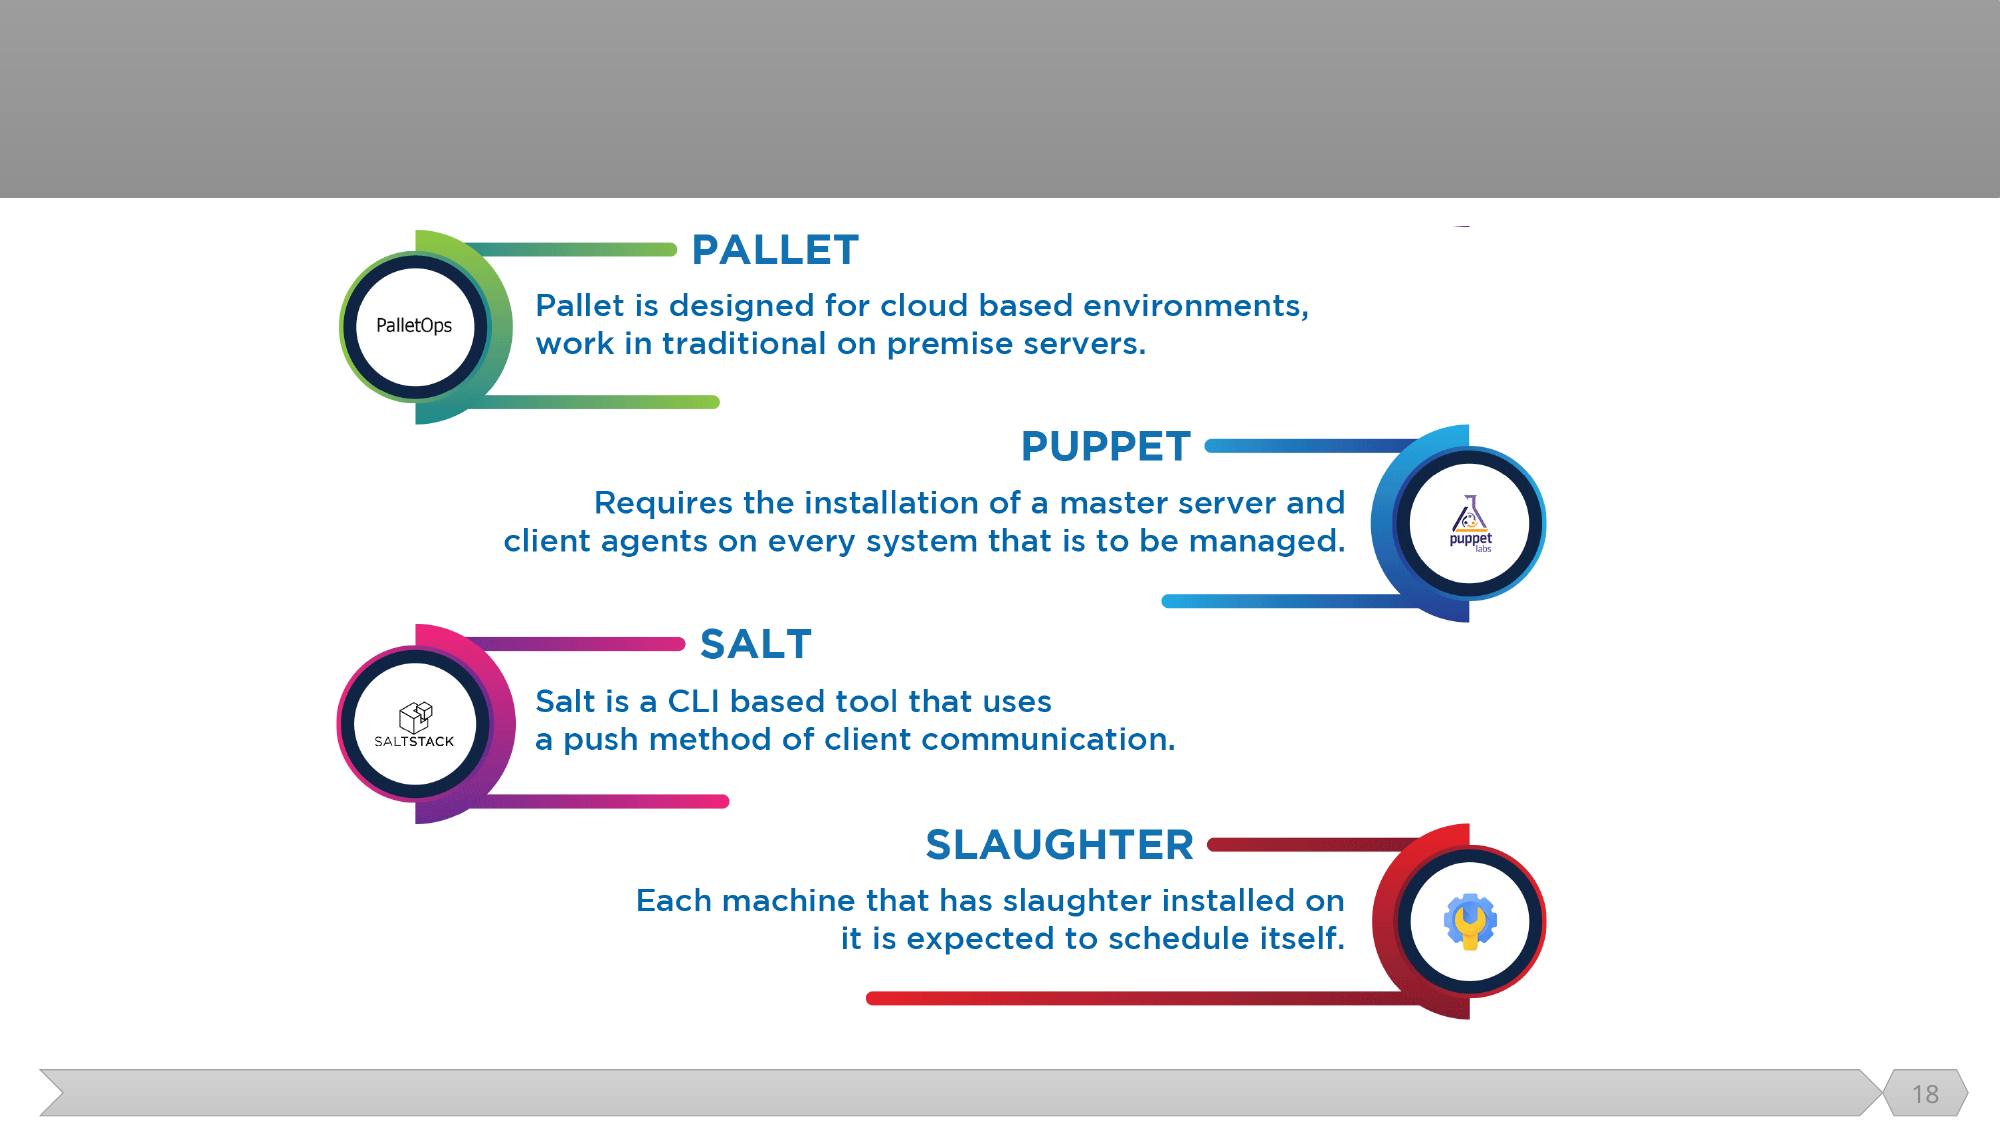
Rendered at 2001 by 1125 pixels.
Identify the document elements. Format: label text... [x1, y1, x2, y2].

slide_number 18 [1882, 1065, 1969, 1125]
picture [313, 226, 1563, 1067]
